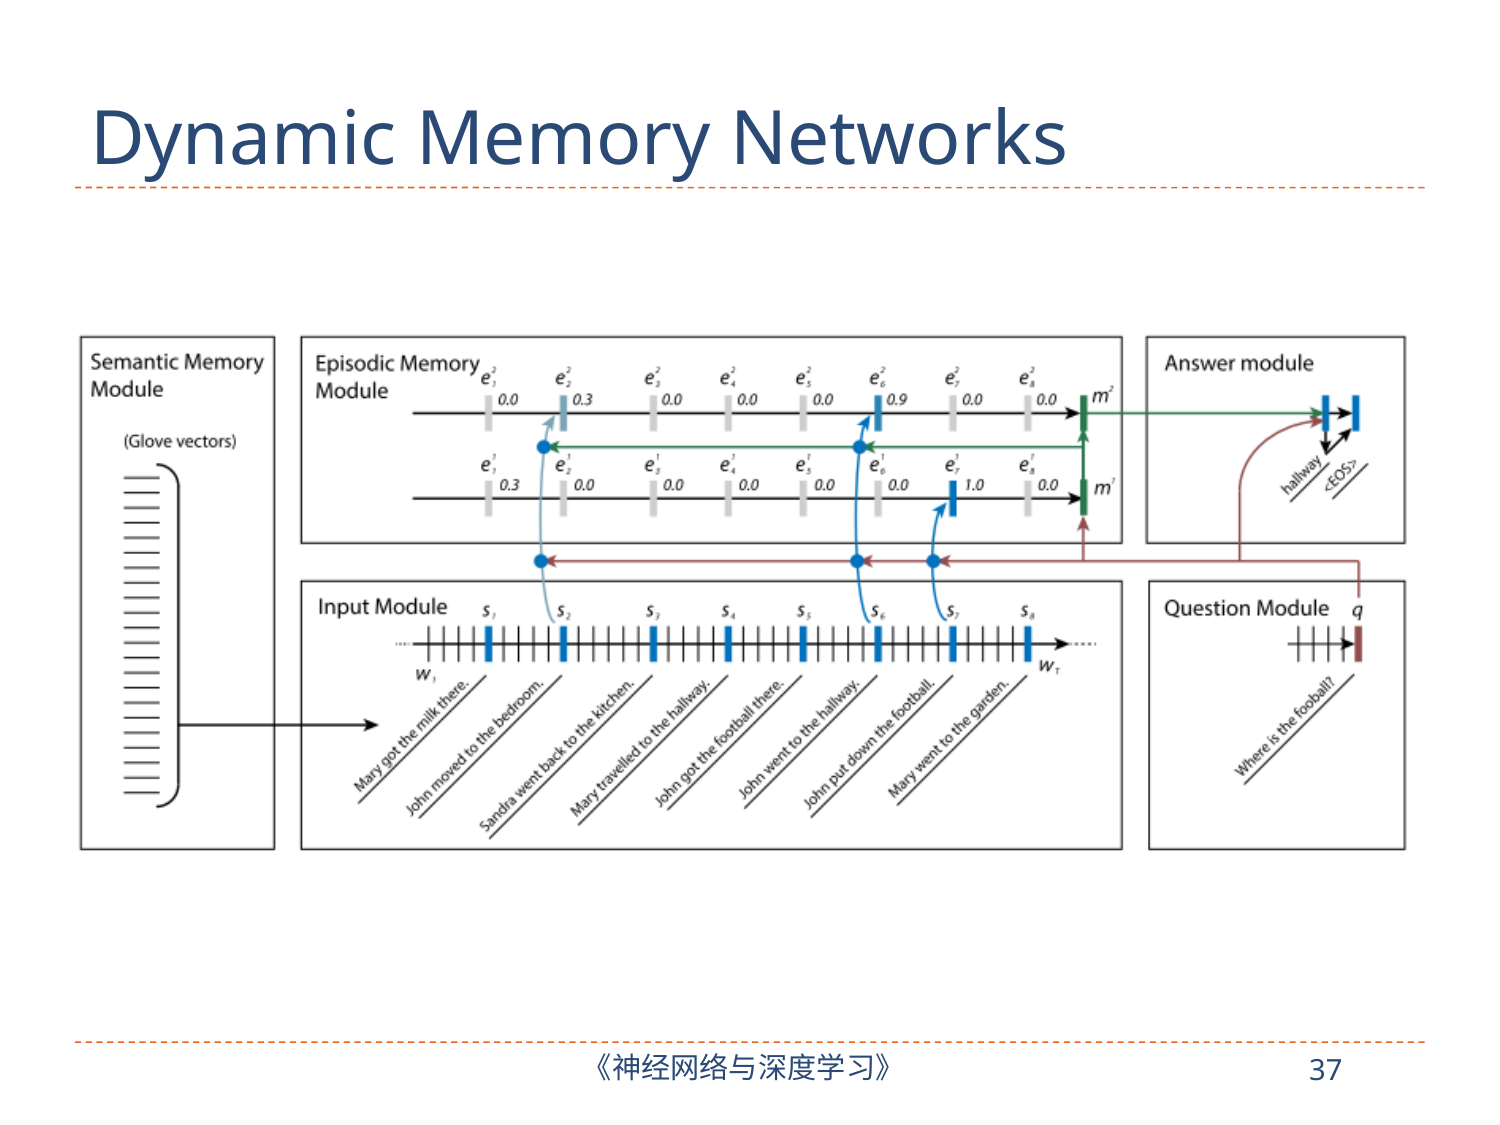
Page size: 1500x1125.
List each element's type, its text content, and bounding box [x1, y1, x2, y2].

picture [56, 324, 1429, 869]
title Dynamic Memory Networks [75, 24, 1425, 188]
